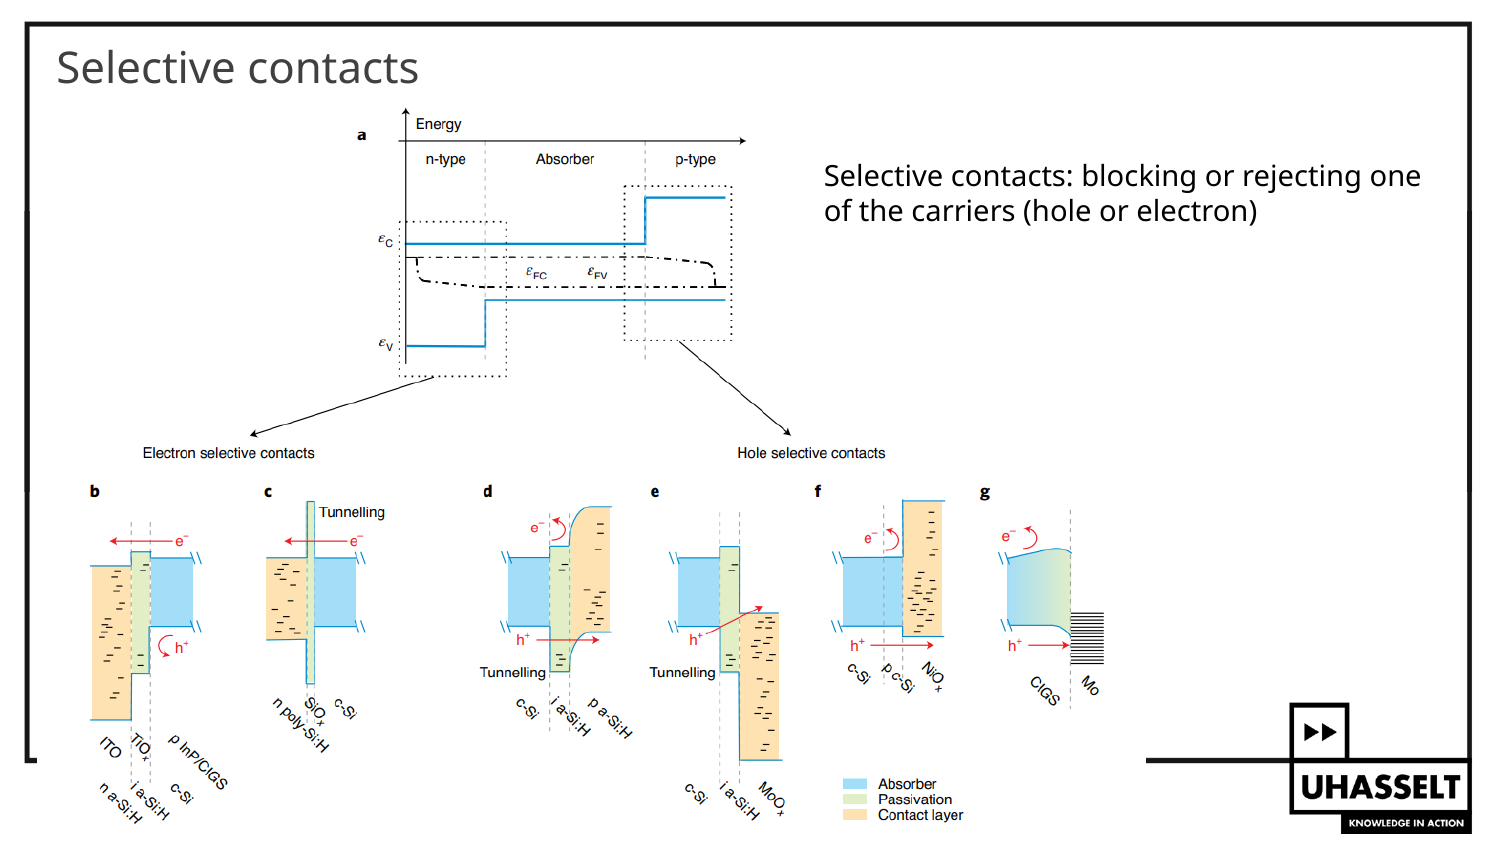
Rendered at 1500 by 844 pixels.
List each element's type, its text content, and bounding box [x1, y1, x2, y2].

title Selective contacts [41, 32, 1459, 100]
text_box Selective contacts: blocking or rejecting one of the carriers (hole or electron) [1150, 150, 1447, 235]
picture [20, 20, 1476, 842]
